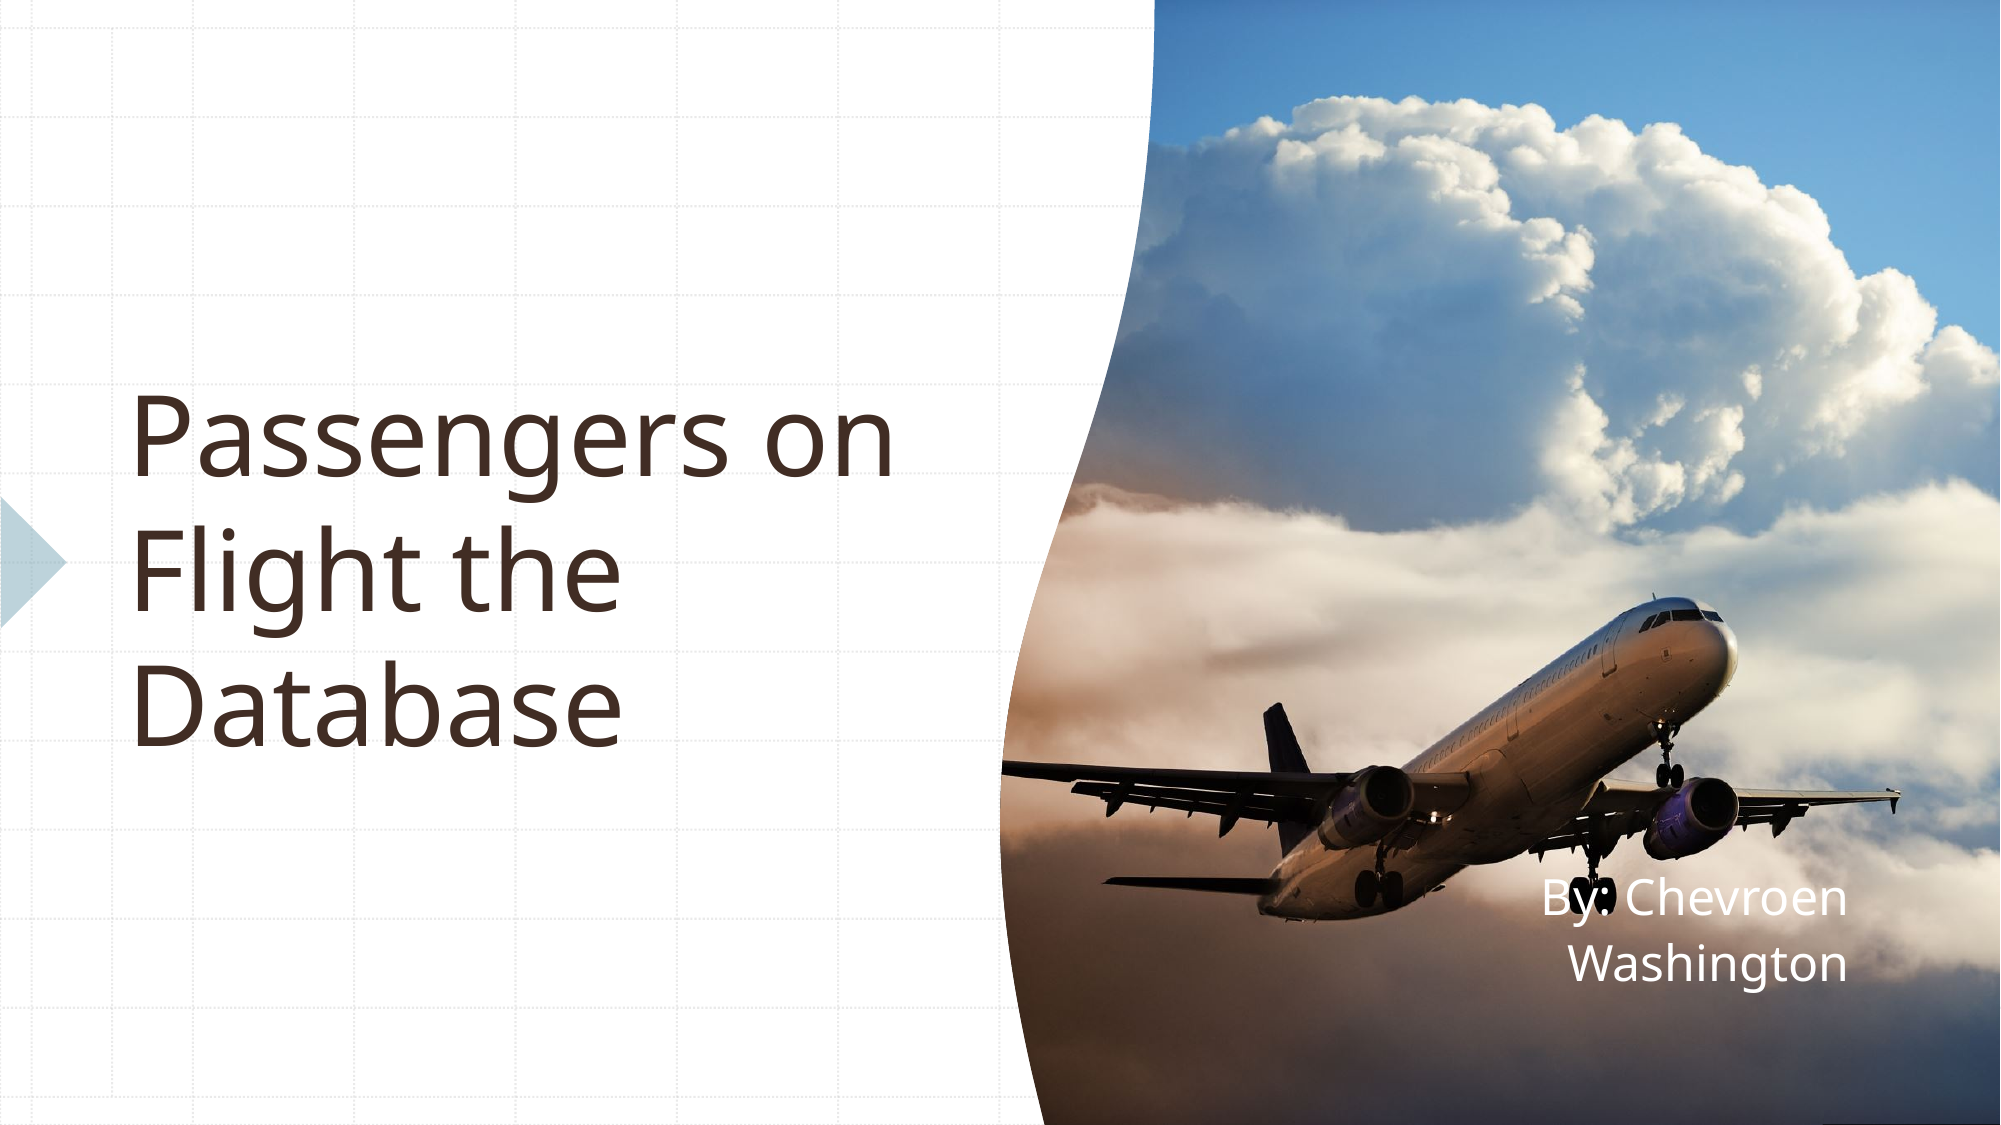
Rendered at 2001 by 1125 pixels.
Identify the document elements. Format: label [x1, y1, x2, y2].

picture [1000, 0, 2001, 1125]
text_box [0, 0, 1000, 1125]
